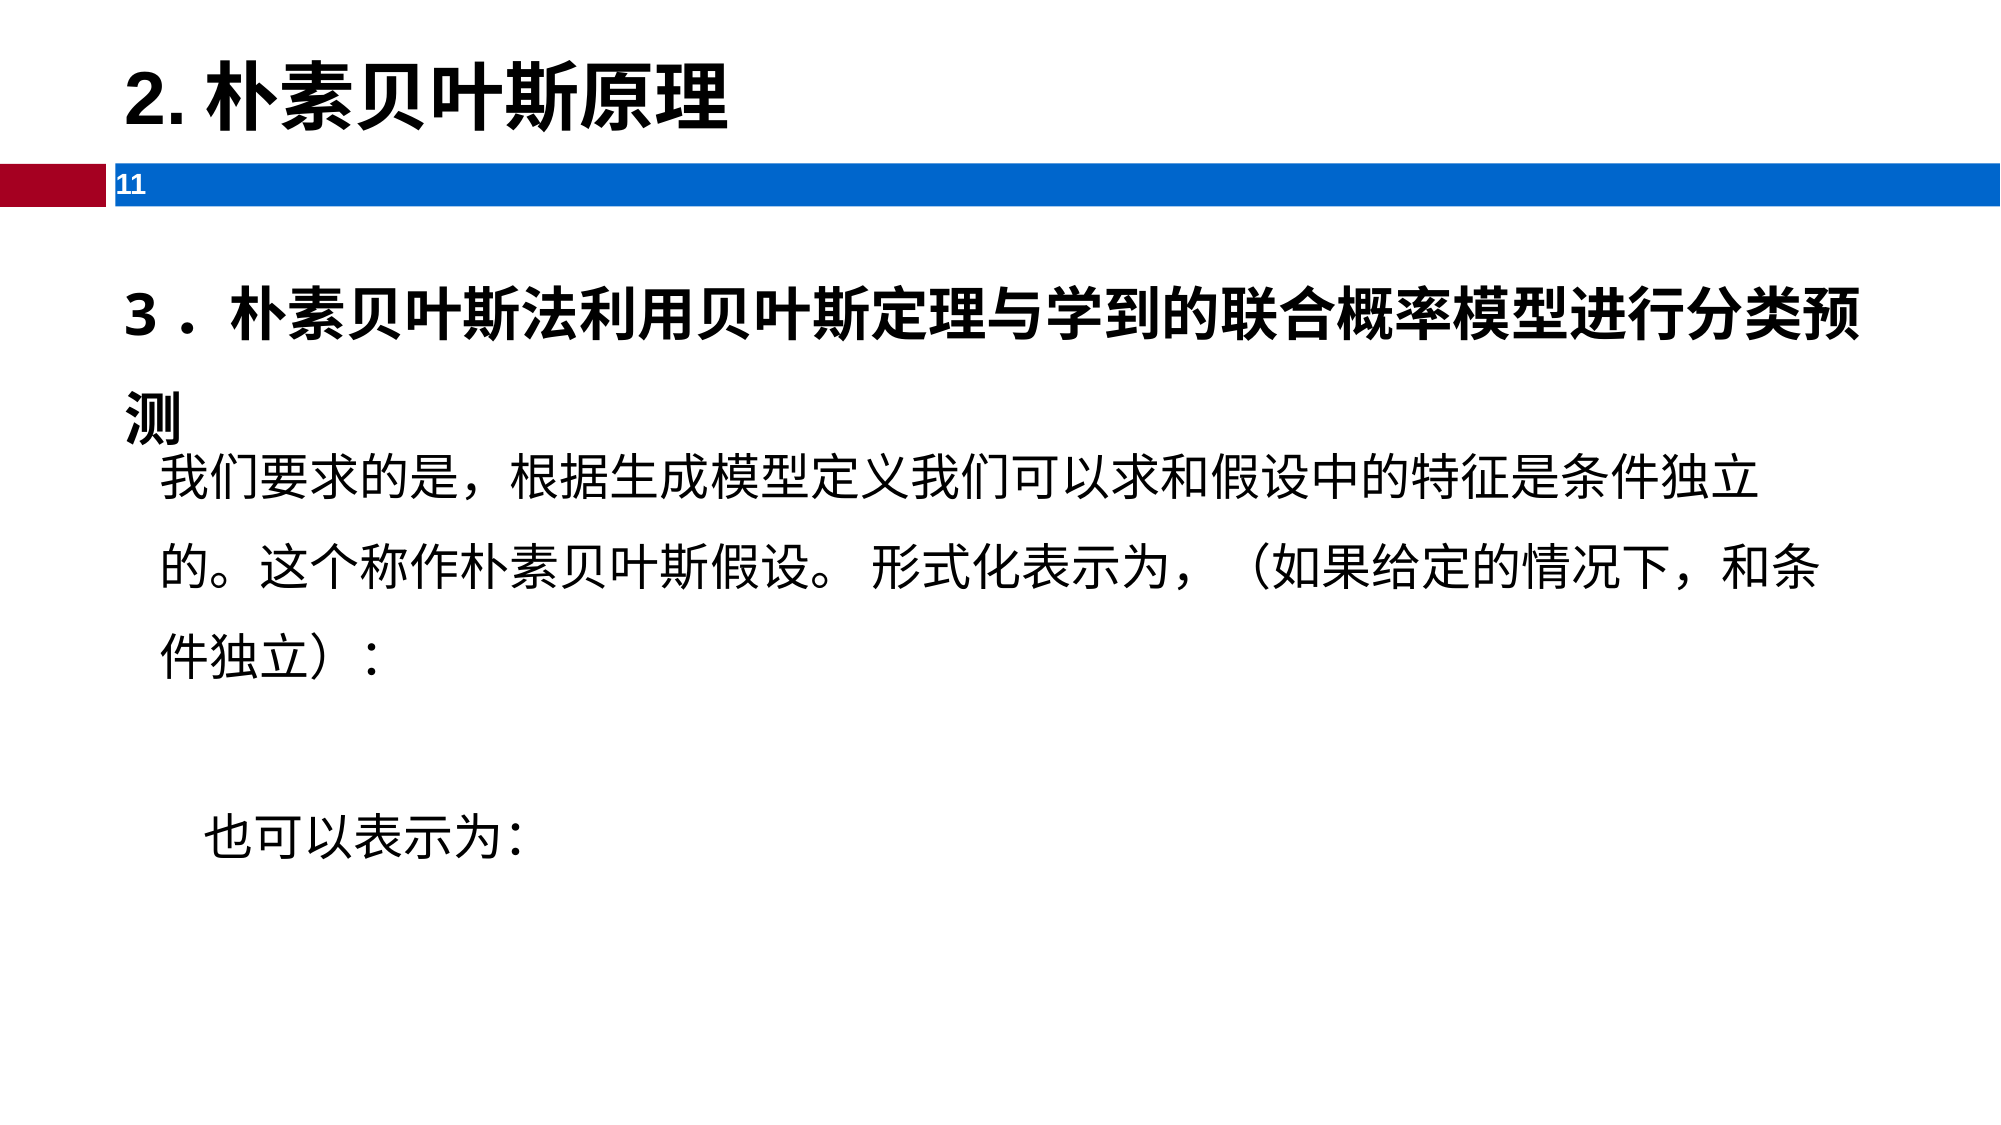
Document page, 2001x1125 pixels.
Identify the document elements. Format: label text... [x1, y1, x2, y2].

text_box 3．朴素贝叶斯法利用贝叶斯定理与学到的联合概率模型进行分类预测 [109, 234, 1928, 459]
title 2.朴素贝叶斯原理 [109, 38, 2000, 150]
